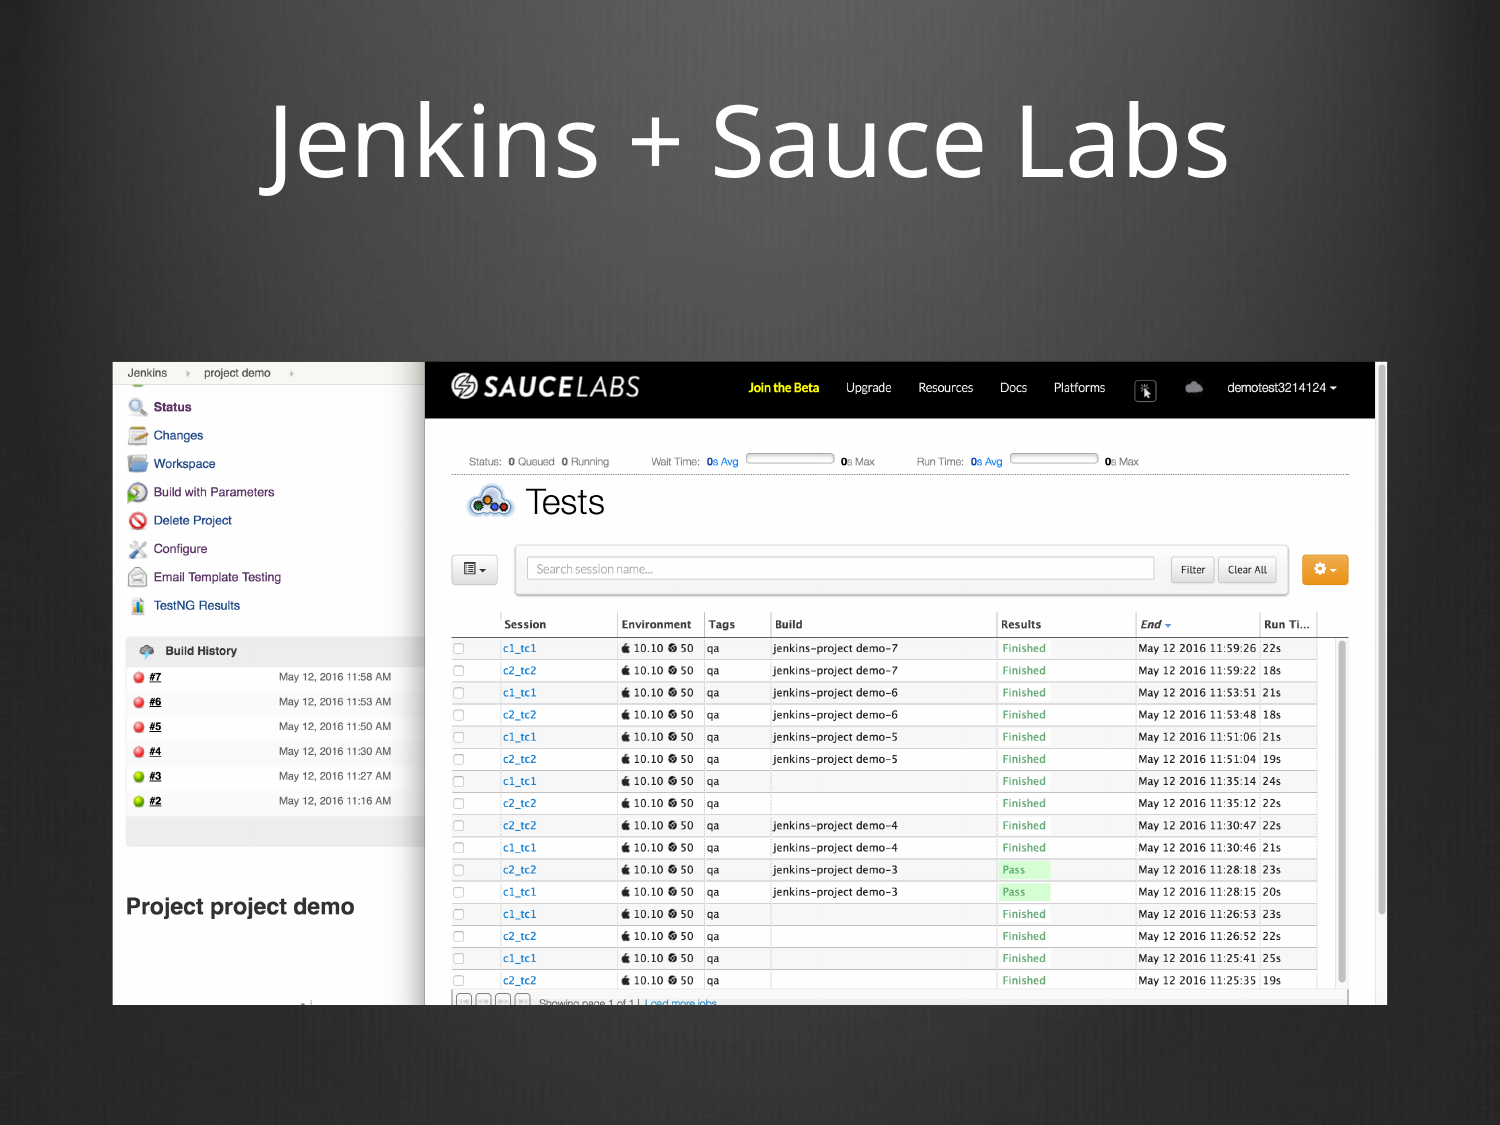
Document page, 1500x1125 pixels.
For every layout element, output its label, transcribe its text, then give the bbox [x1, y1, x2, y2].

title Jenkins + Sauce Labs [112, 19, 1388, 255]
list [112, 306, 1388, 1005]
